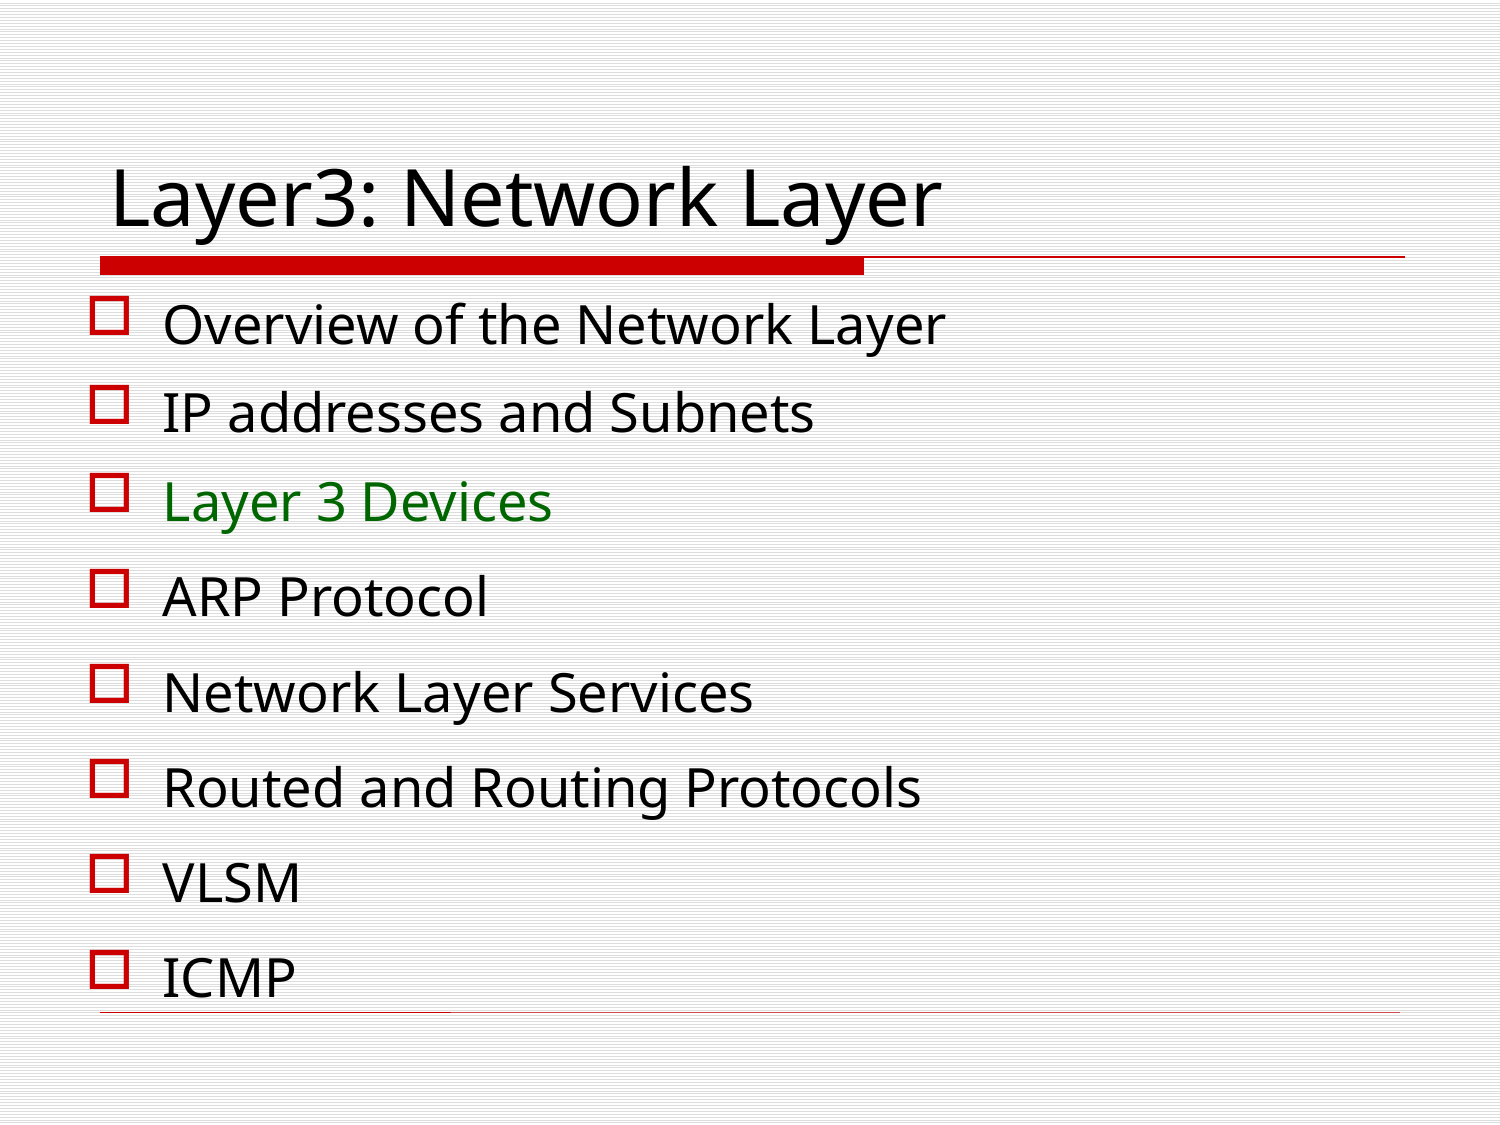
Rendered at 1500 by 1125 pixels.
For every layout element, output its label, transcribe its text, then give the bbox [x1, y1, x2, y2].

list Overview of the Network Layer IP addresses and Subnets Layer 3 Devices ARP Protocol Network Layer Services Routed and Routing Protocols VLSM ICMP [70, 269, 1446, 945]
title Layer3: Network Layer [94, 50, 1407, 250]
